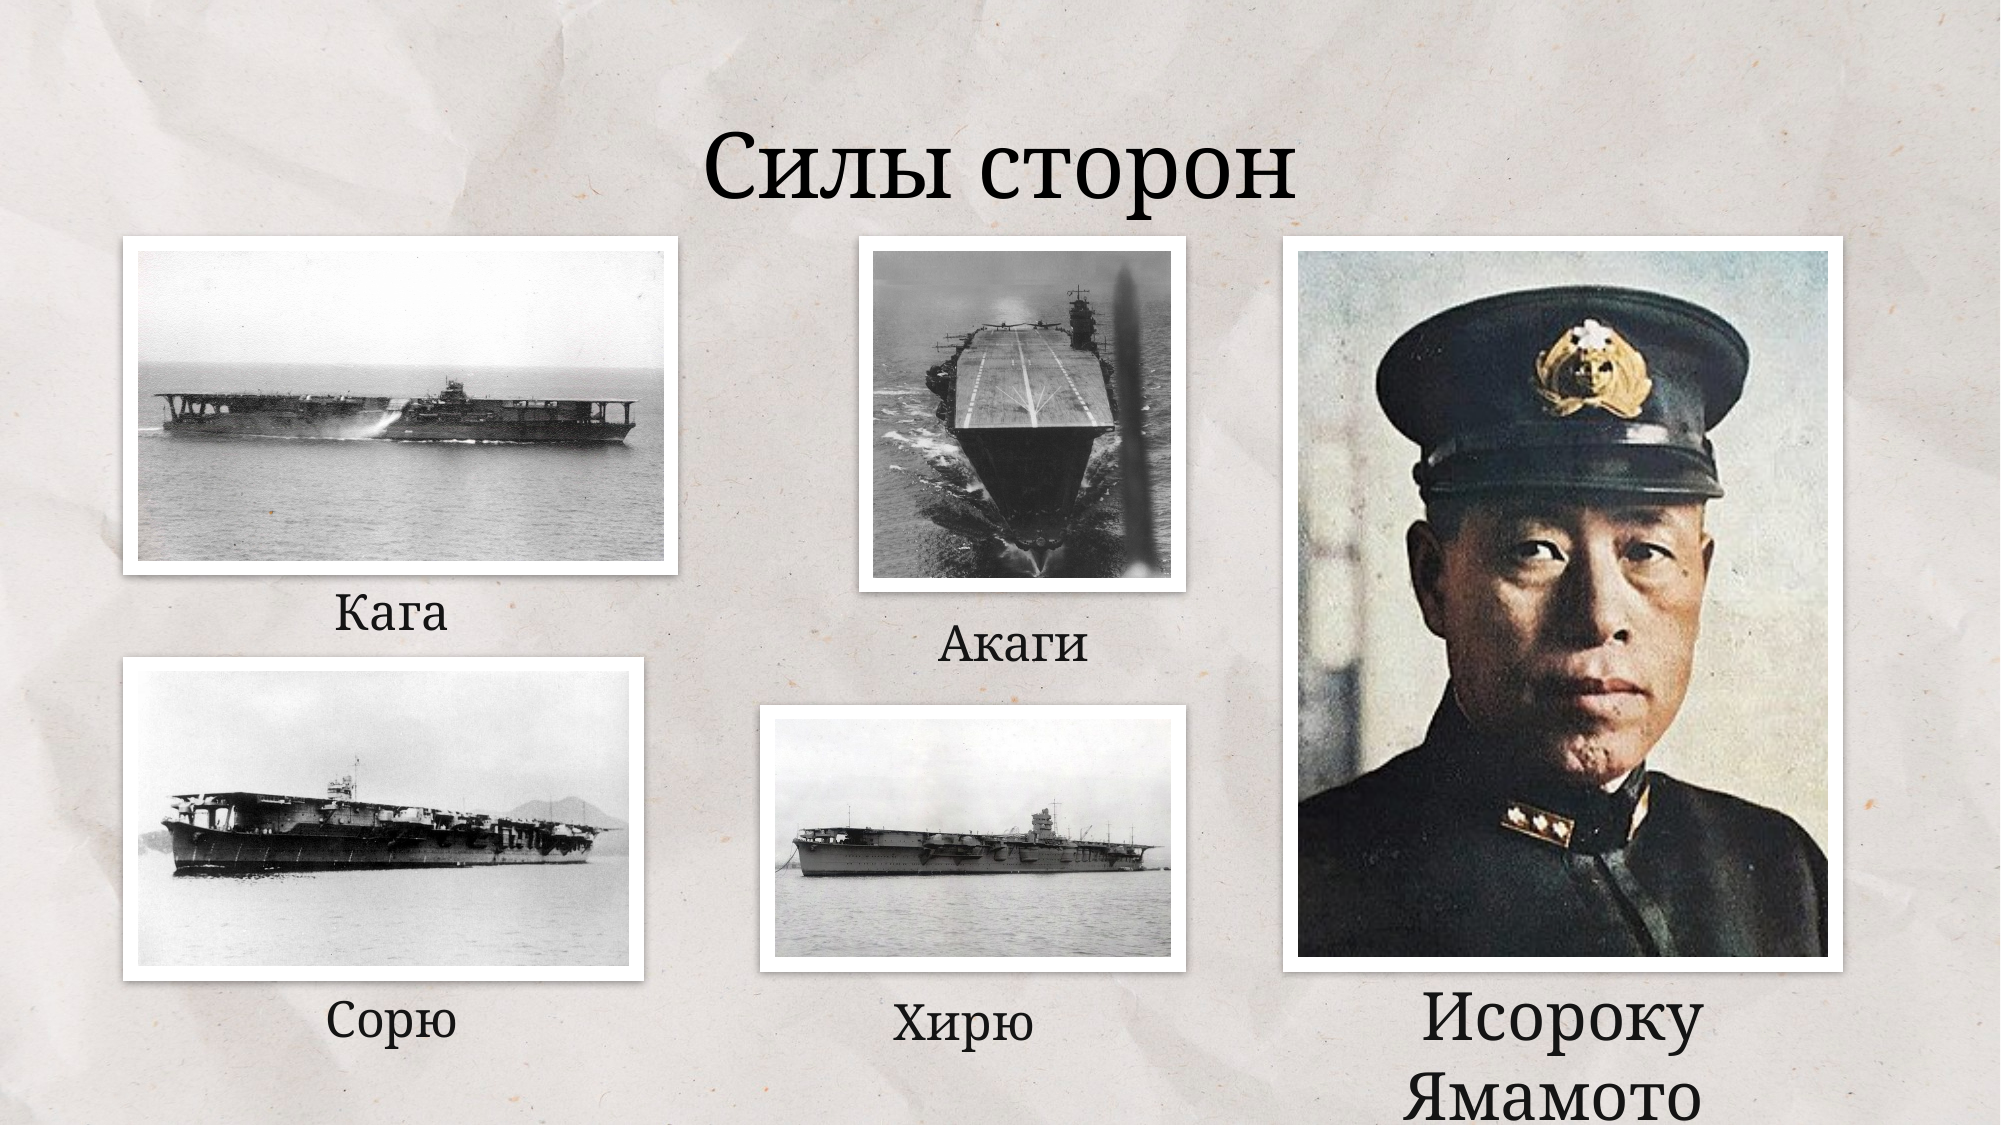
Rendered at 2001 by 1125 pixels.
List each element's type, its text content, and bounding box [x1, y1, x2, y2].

picture [1297, 250, 1829, 958]
text_box Кага [181, 561, 620, 651]
picture [0, 0, 2001, 1125]
picture [137, 250, 664, 561]
title Силы сторон [137, 59, 1863, 278]
picture [873, 250, 1172, 578]
text_box Сорю [181, 967, 620, 1059]
text_box Хирю [754, 966, 1192, 1061]
text_box Исороку Ямамото [1263, 966, 1863, 1125]
text_box Акаги [803, 587, 1242, 683]
